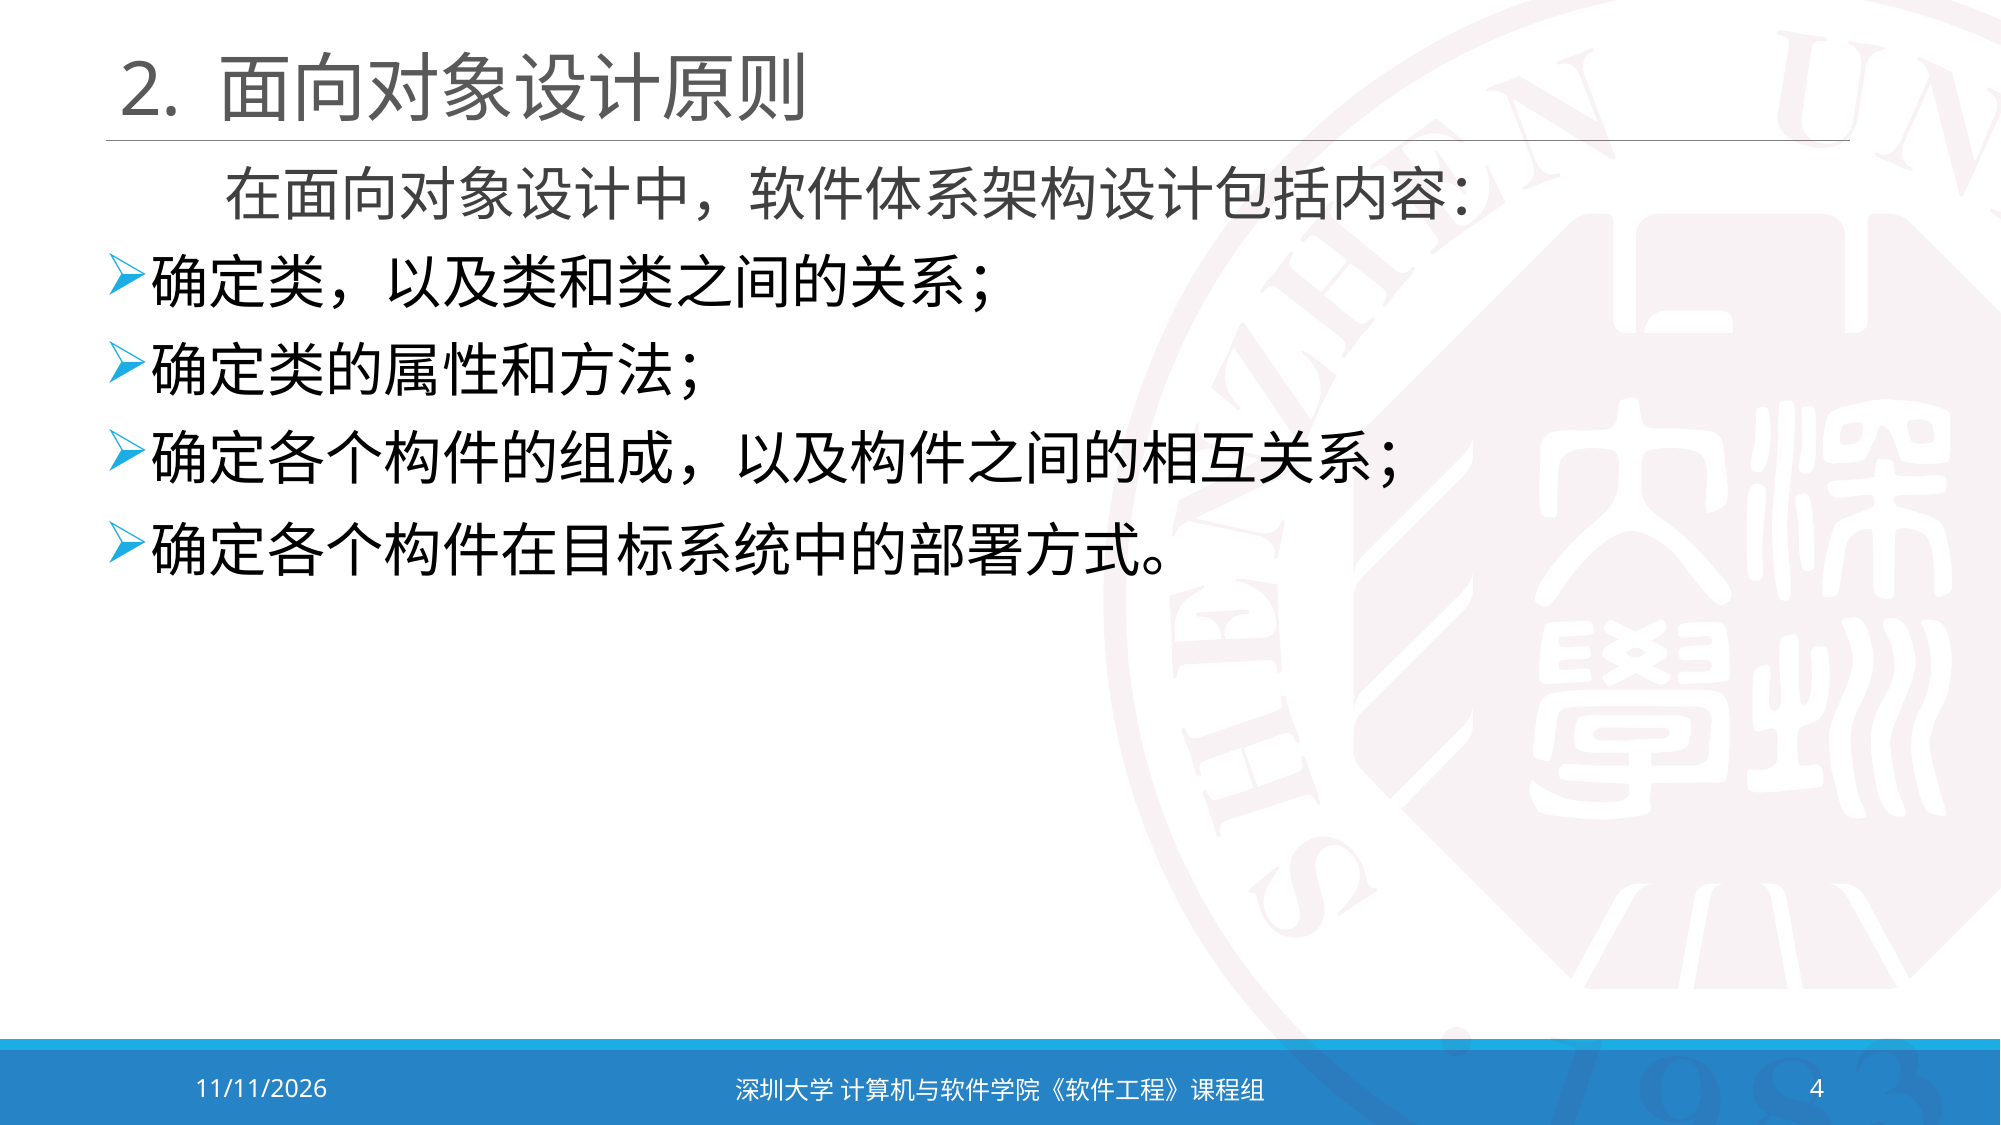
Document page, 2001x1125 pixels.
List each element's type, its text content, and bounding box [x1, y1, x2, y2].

title 2. 面向对象设计原则 [104, 0, 1856, 139]
list 在面向对象设计中，软件体系架构设计包括内容： 确定类，以及类和类之间的关系； 确定类的属性和方法； 确定各个构件的组成，以及构件之间的相互关系； 确定各个构件在目标系统中的部署方式。 [104, 158, 1878, 1008]
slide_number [180, 1059, 586, 1120]
slide_number 4 [1624, 1059, 1840, 1120]
footer 深圳大学 计算机与软件学院《软件工程》课程组 [604, 1059, 1396, 1120]
